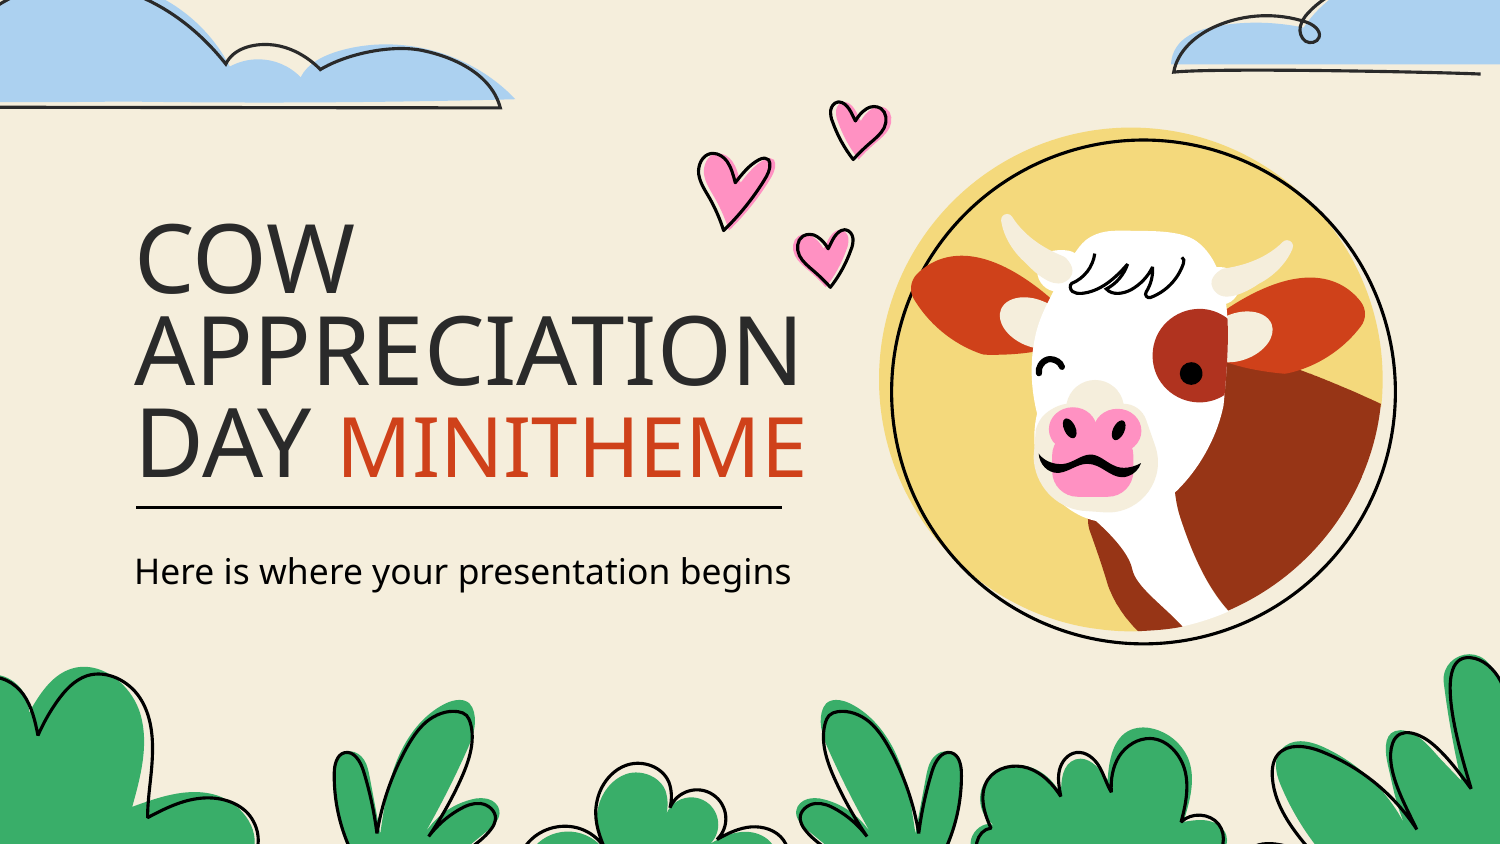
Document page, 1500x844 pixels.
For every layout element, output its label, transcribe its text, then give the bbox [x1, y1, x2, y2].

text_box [791, 229, 854, 288]
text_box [830, 101, 894, 160]
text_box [697, 153, 776, 231]
title COW APPRECIATION DAY MINITHEME [119, 204, 841, 508]
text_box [908, 213, 1382, 632]
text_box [864, 127, 1396, 645]
subtitle Here is where your presentation begins [119, 534, 841, 602]
